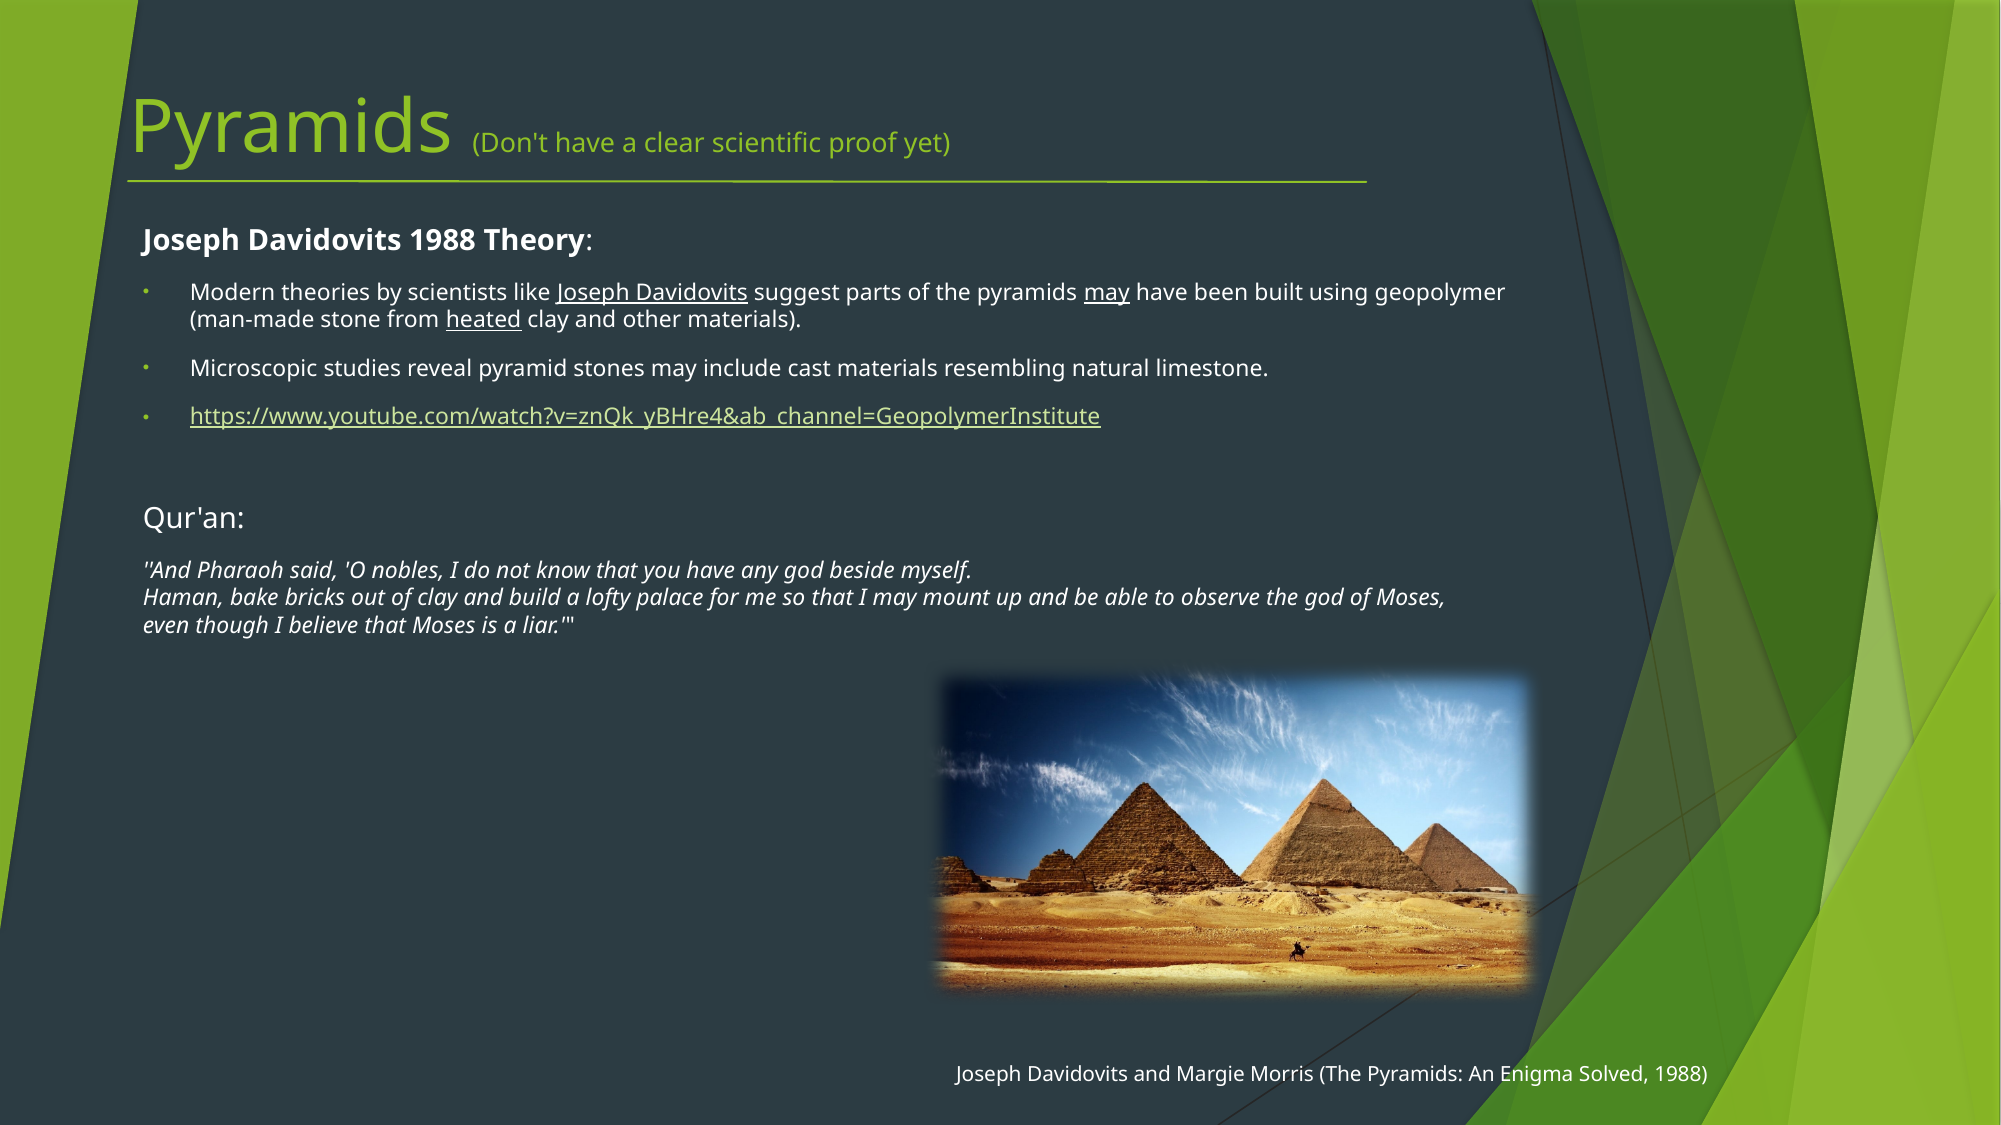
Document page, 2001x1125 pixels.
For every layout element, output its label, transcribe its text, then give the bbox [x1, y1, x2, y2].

subtitle [245, 1004, 1521, 1125]
picture [924, 659, 1545, 1006]
title Pyramids (Don't have a clear scientific proof yet) [114, 69, 1353, 175]
text_box Joseph Davidovits and Margie Morris (The Pyramids: An Enigma Solved, 1988) [1521, 1053, 1943, 1094]
text_box Joseph Davidovits 1988 Theory: Modern theories by scientists like Joseph Davidovits suggest parts of the pyramids may have been built using geopolymer (man-made stone from heated clay and other materials). Microscopic studies reveal pyramid stones may include cast materials resembling natural limestone. https://www.youtube.com/watch?v=znQk_yBHre4&ab_channel=GeopolymerInstitute Qur'an: ''And Pharaoh said, 'O nobles, I do not know that you have any god beside myself. Haman, bake bricks out of clay and build a lofty palace for me so that I may mount up and be able to observe the god of Moses, even though I believe that Moses is a liar.'" [127, 213, 1630, 1024]
